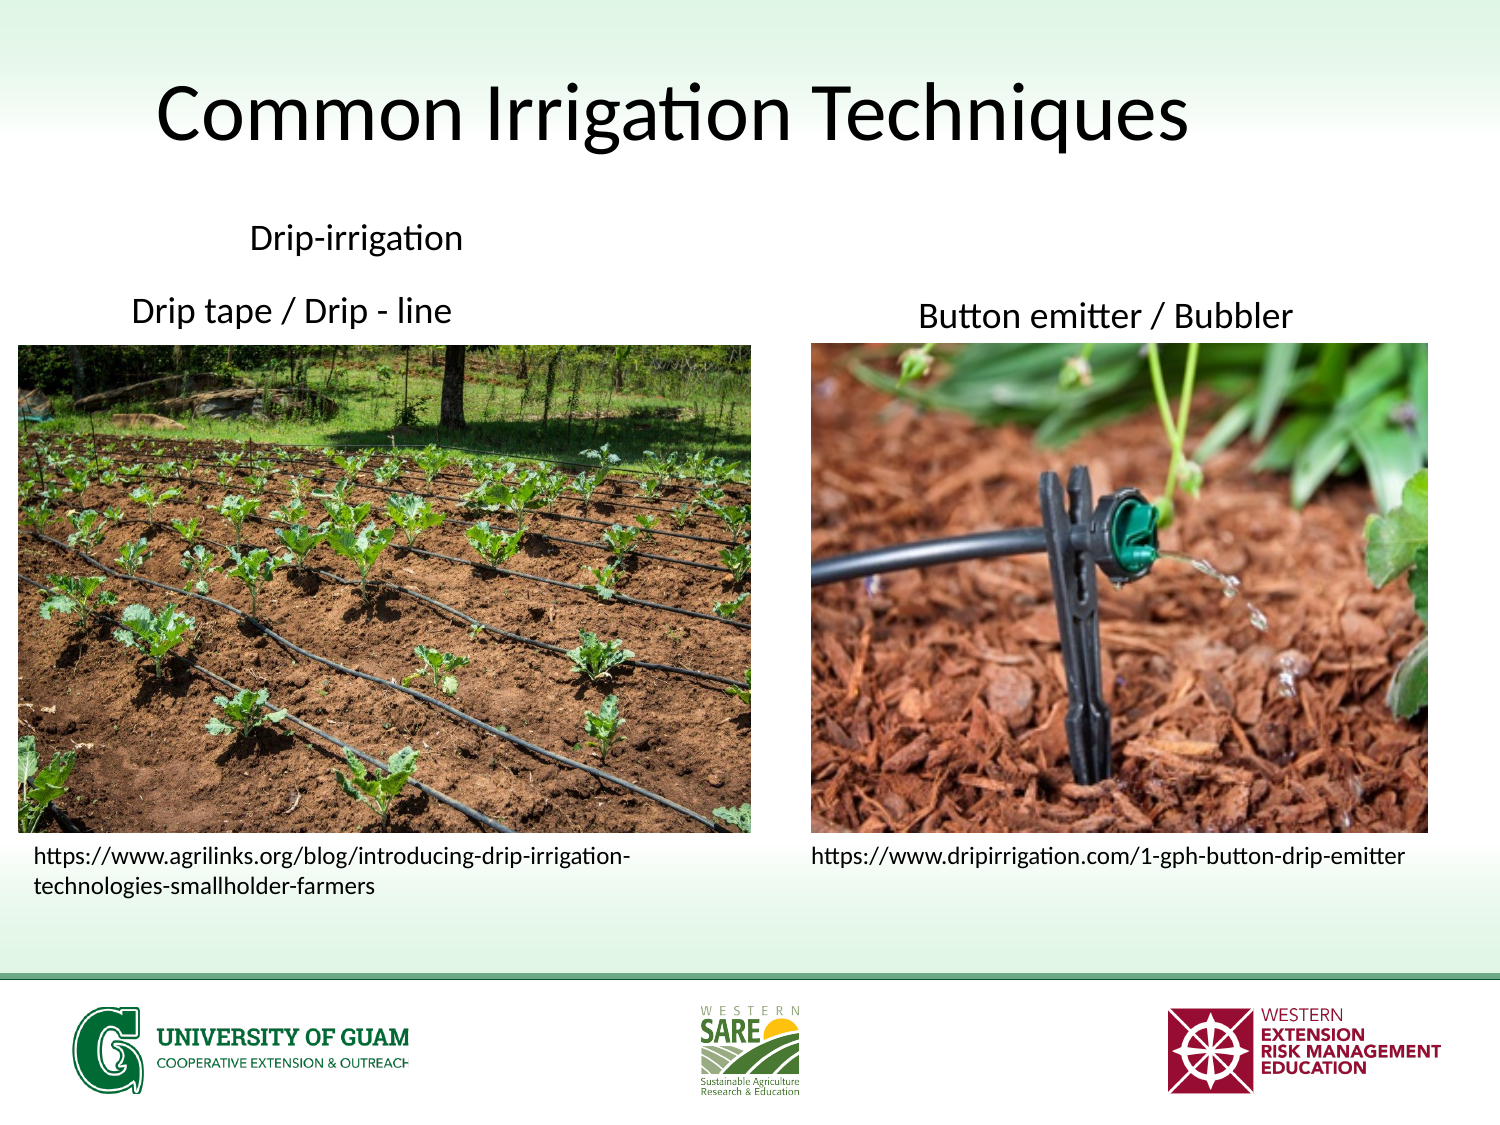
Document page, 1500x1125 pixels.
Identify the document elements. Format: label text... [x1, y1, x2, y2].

text_box https://www.dripirrigation.com/1-gph-button-drip-emitter [796, 832, 1428, 878]
text_box Common Irrigation Techniques [142, 50, 1367, 165]
text_box Drip-irrigation [235, 205, 887, 266]
picture [1168, 1008, 1441, 1094]
picture [810, 343, 1428, 833]
picture [18, 345, 751, 833]
text_box Drip tape / Drip - line [116, 278, 768, 339]
picture [689, 994, 811, 1107]
text_box Button emitter / Bubbler [903, 283, 1321, 343]
text_box https://www.agrilinks.org/blog/introducing-drip-irrigation-technologies-smallholder-farmers [18, 833, 731, 908]
